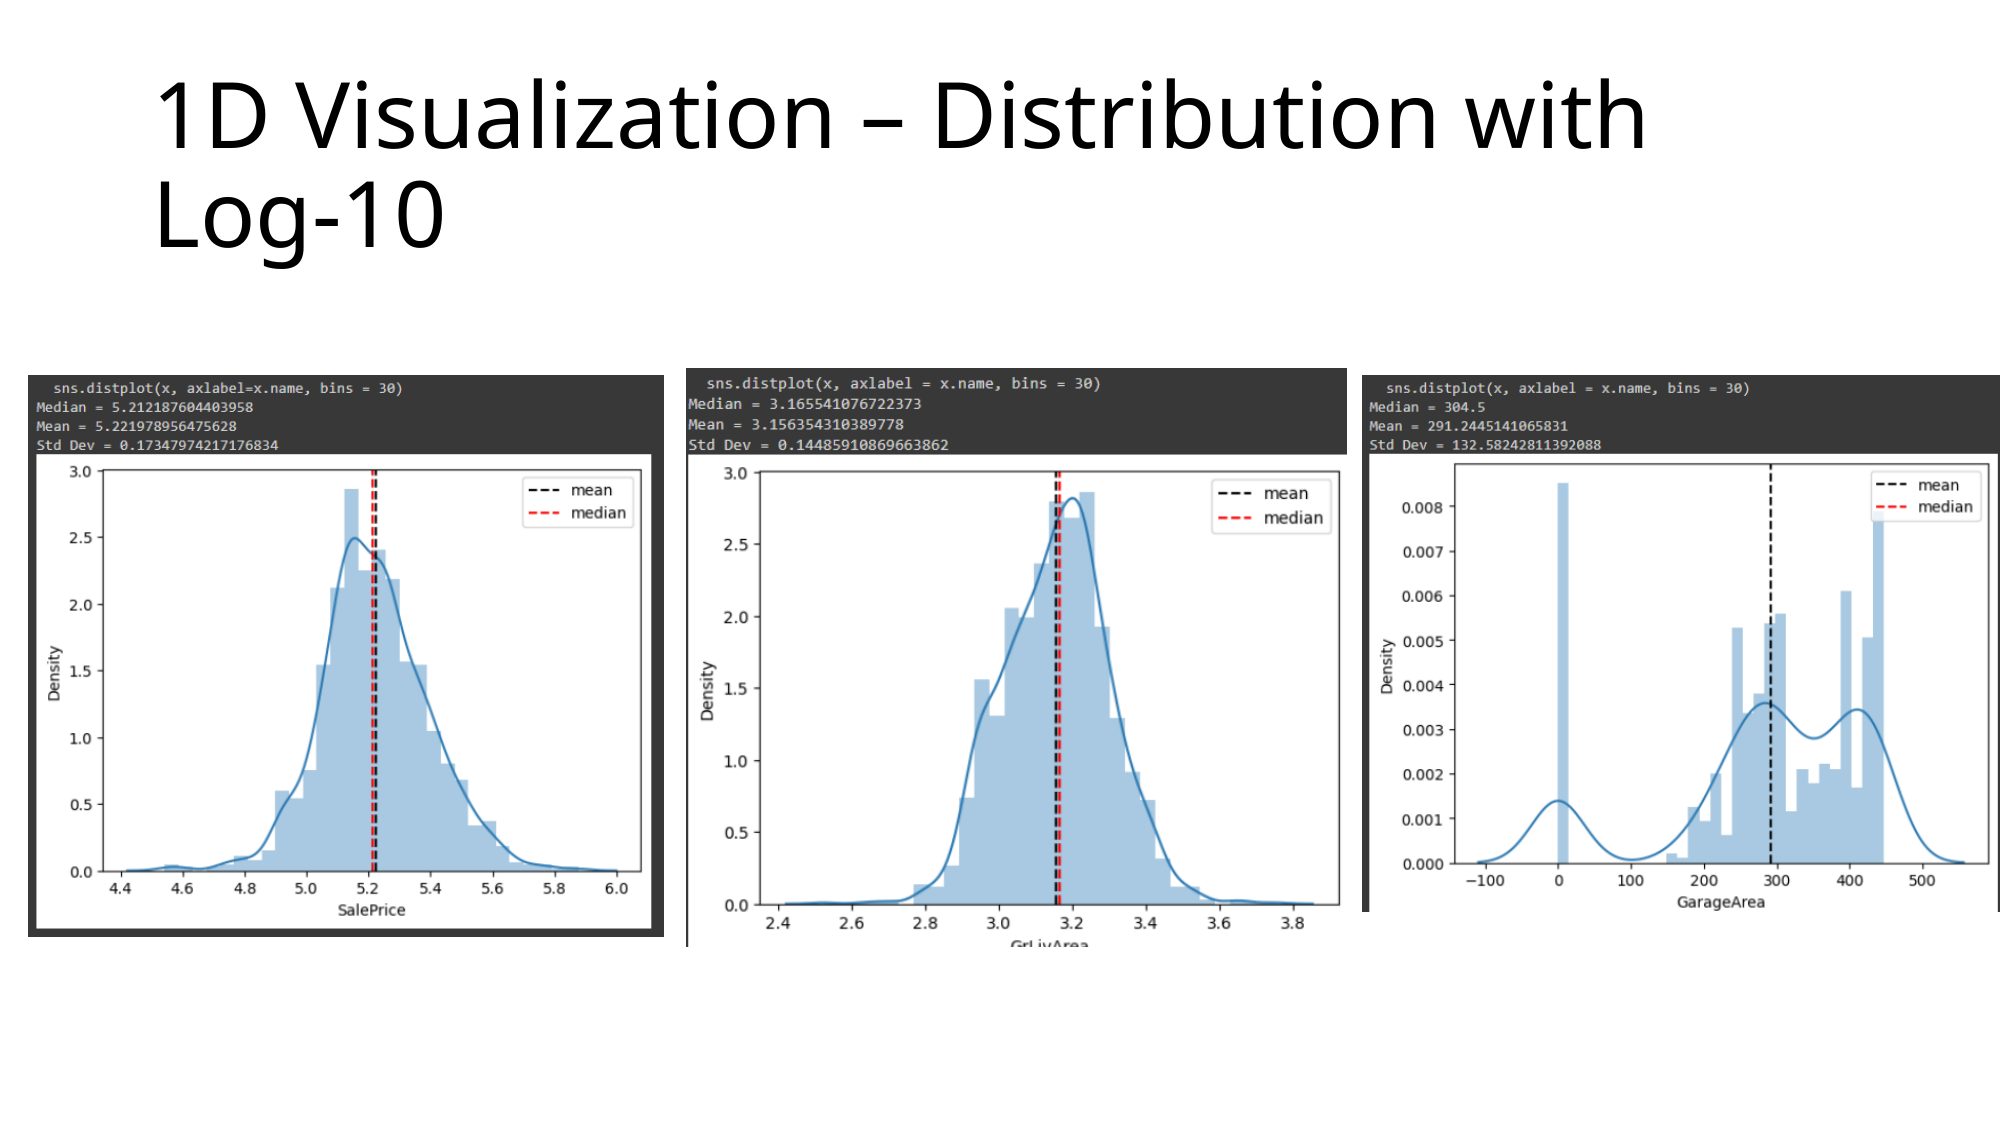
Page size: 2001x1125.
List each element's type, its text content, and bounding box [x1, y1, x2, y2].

picture [686, 368, 1347, 947]
title 1D Visualization – Distribution with Log-10 [137, 59, 1863, 278]
picture [28, 375, 664, 937]
picture [1362, 375, 2000, 912]
